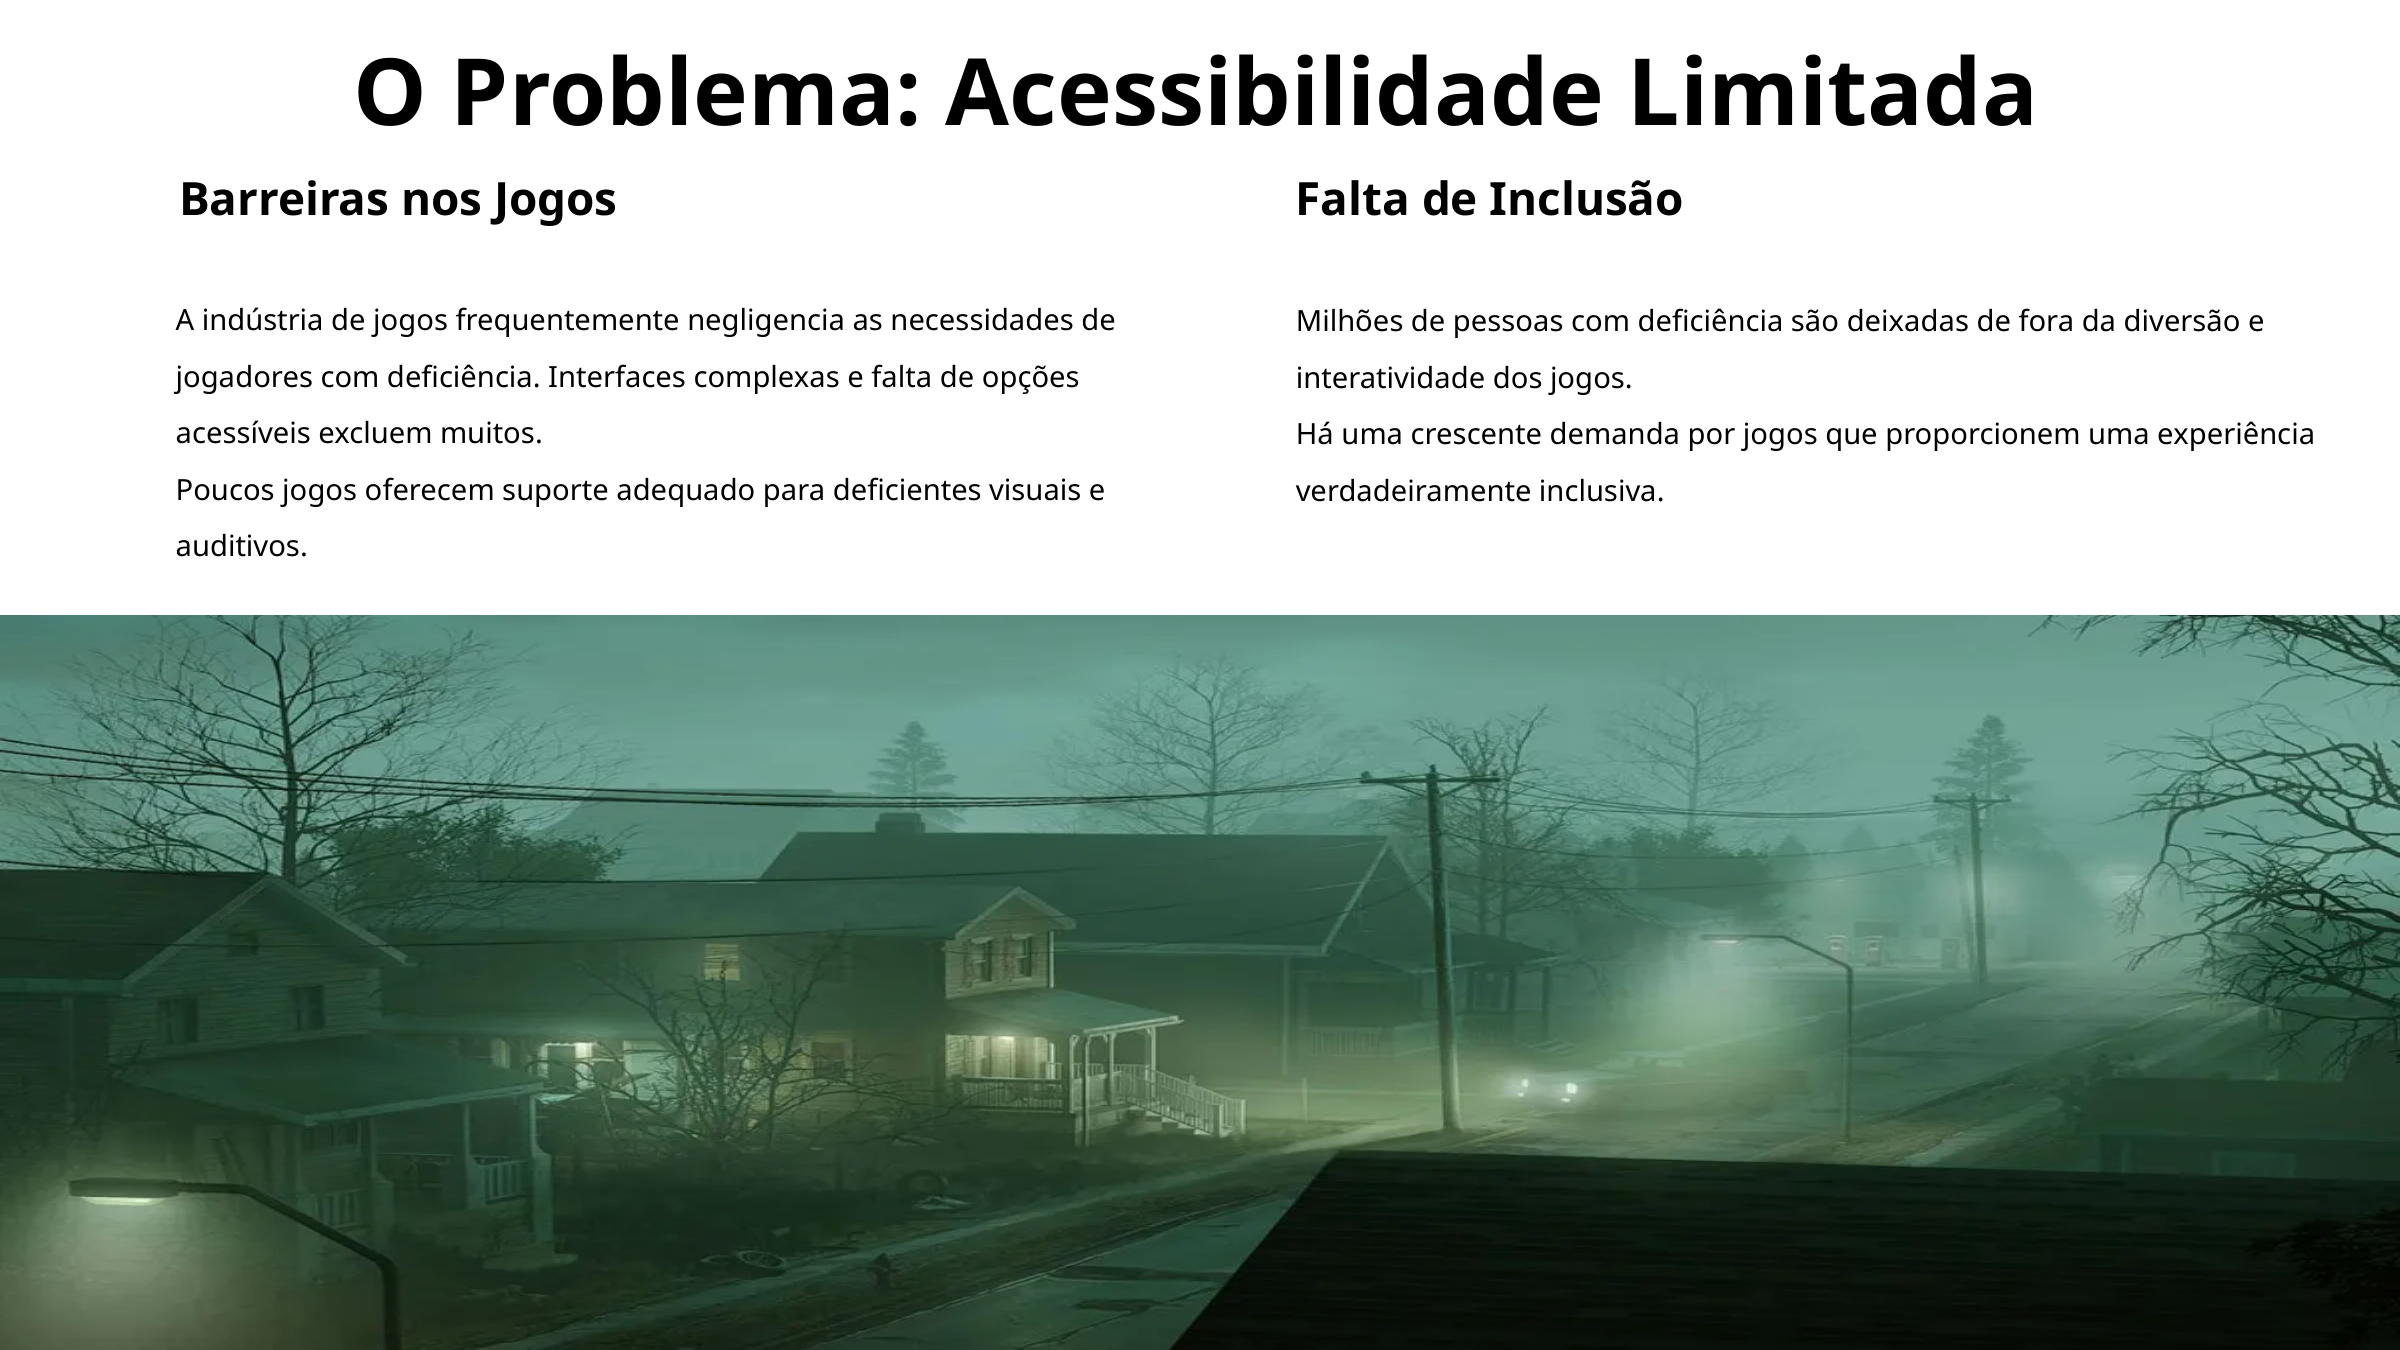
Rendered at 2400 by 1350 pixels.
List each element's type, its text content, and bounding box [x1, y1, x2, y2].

text_box O Problema: Acessibilidade Limitada [353, 5, 2120, 123]
text_box A indústria de jogos frequentemente negligencia as necessidades de jogadores com deficiência. Interfaces complexas e falta de opções acessíveis excluem muitos. Poucos jogos oferecem suporte adequado para deficientes visuais e auditivos. [175, 279, 1200, 572]
picture [0, 615, 2400, 1350]
text_box Falta de Inclusão [1295, 155, 1761, 214]
text_box Milhões de pessoas com deficiência são deixadas de fora da diversão e interatividade dos jogos. Há uma crescente demanda por jogos que proporcionem uma experiência verdadeiramente inclusiva. [1295, 280, 2321, 523]
text_box Barreiras nos Jogos [179, 155, 645, 214]
